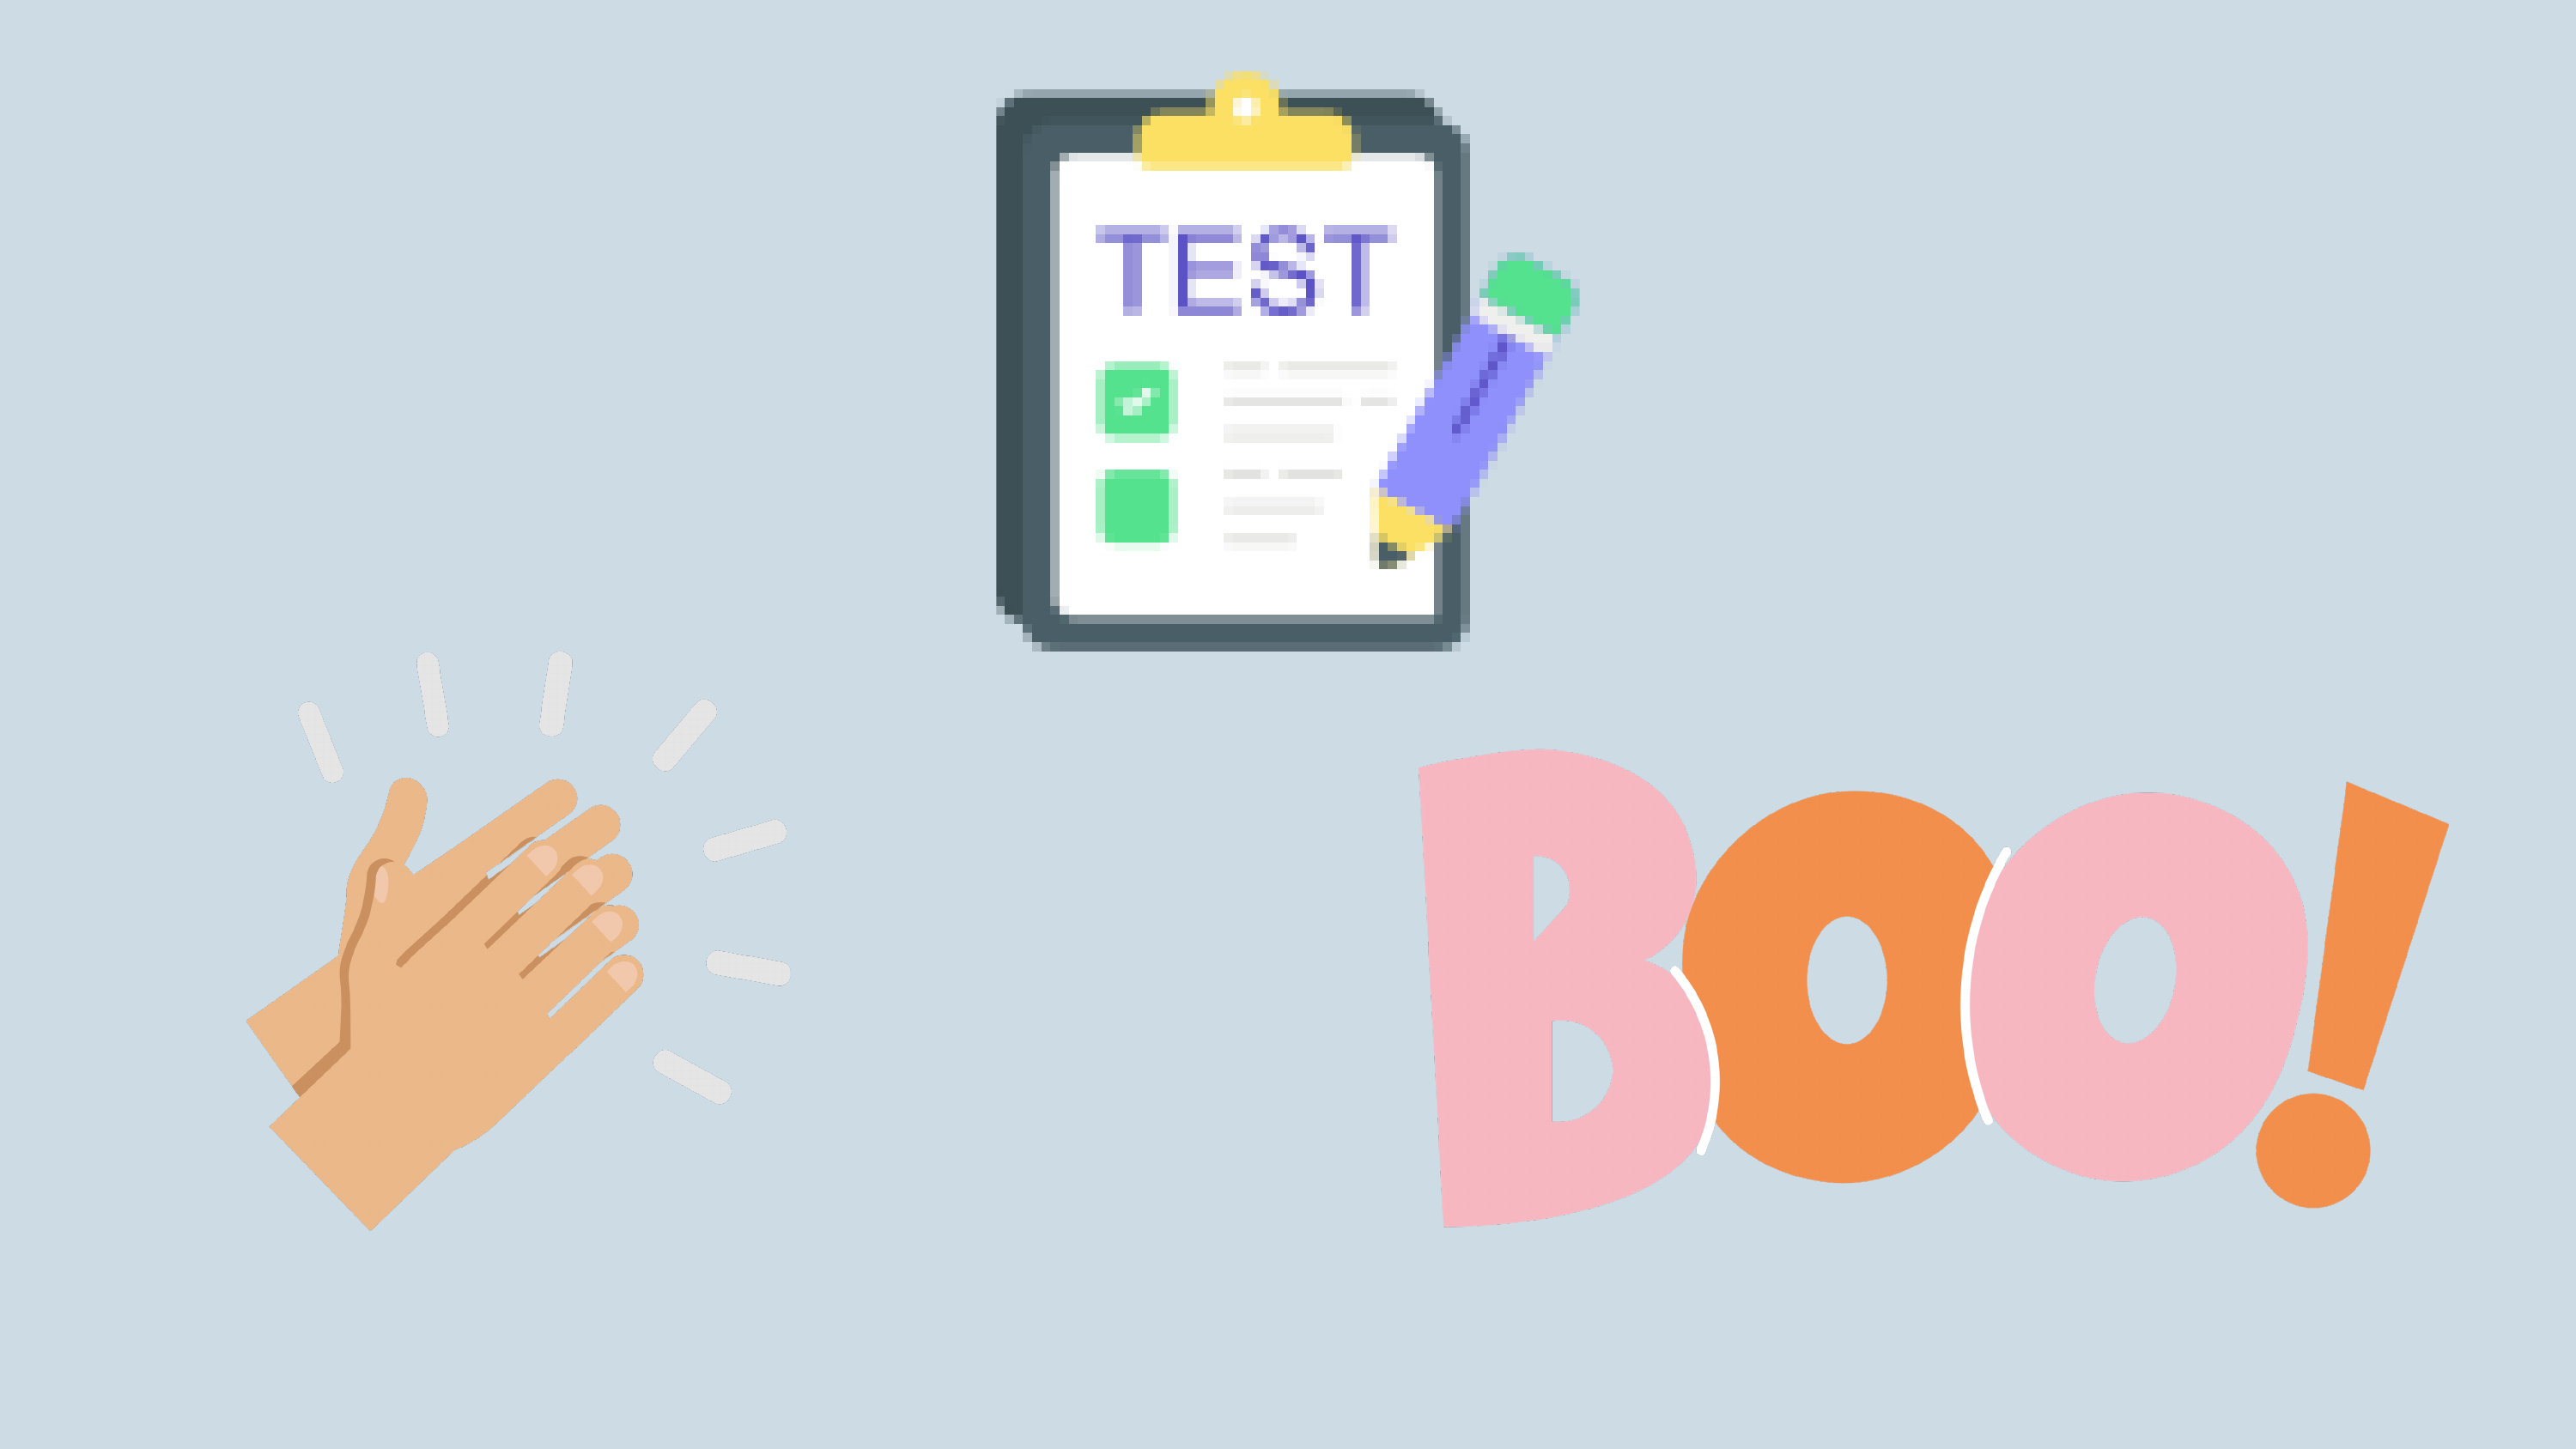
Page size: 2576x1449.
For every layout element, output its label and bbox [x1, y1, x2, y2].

text_box [246, 651, 791, 1231]
text_box [1418, 749, 2449, 1231]
text_box [996, 71, 1580, 652]
